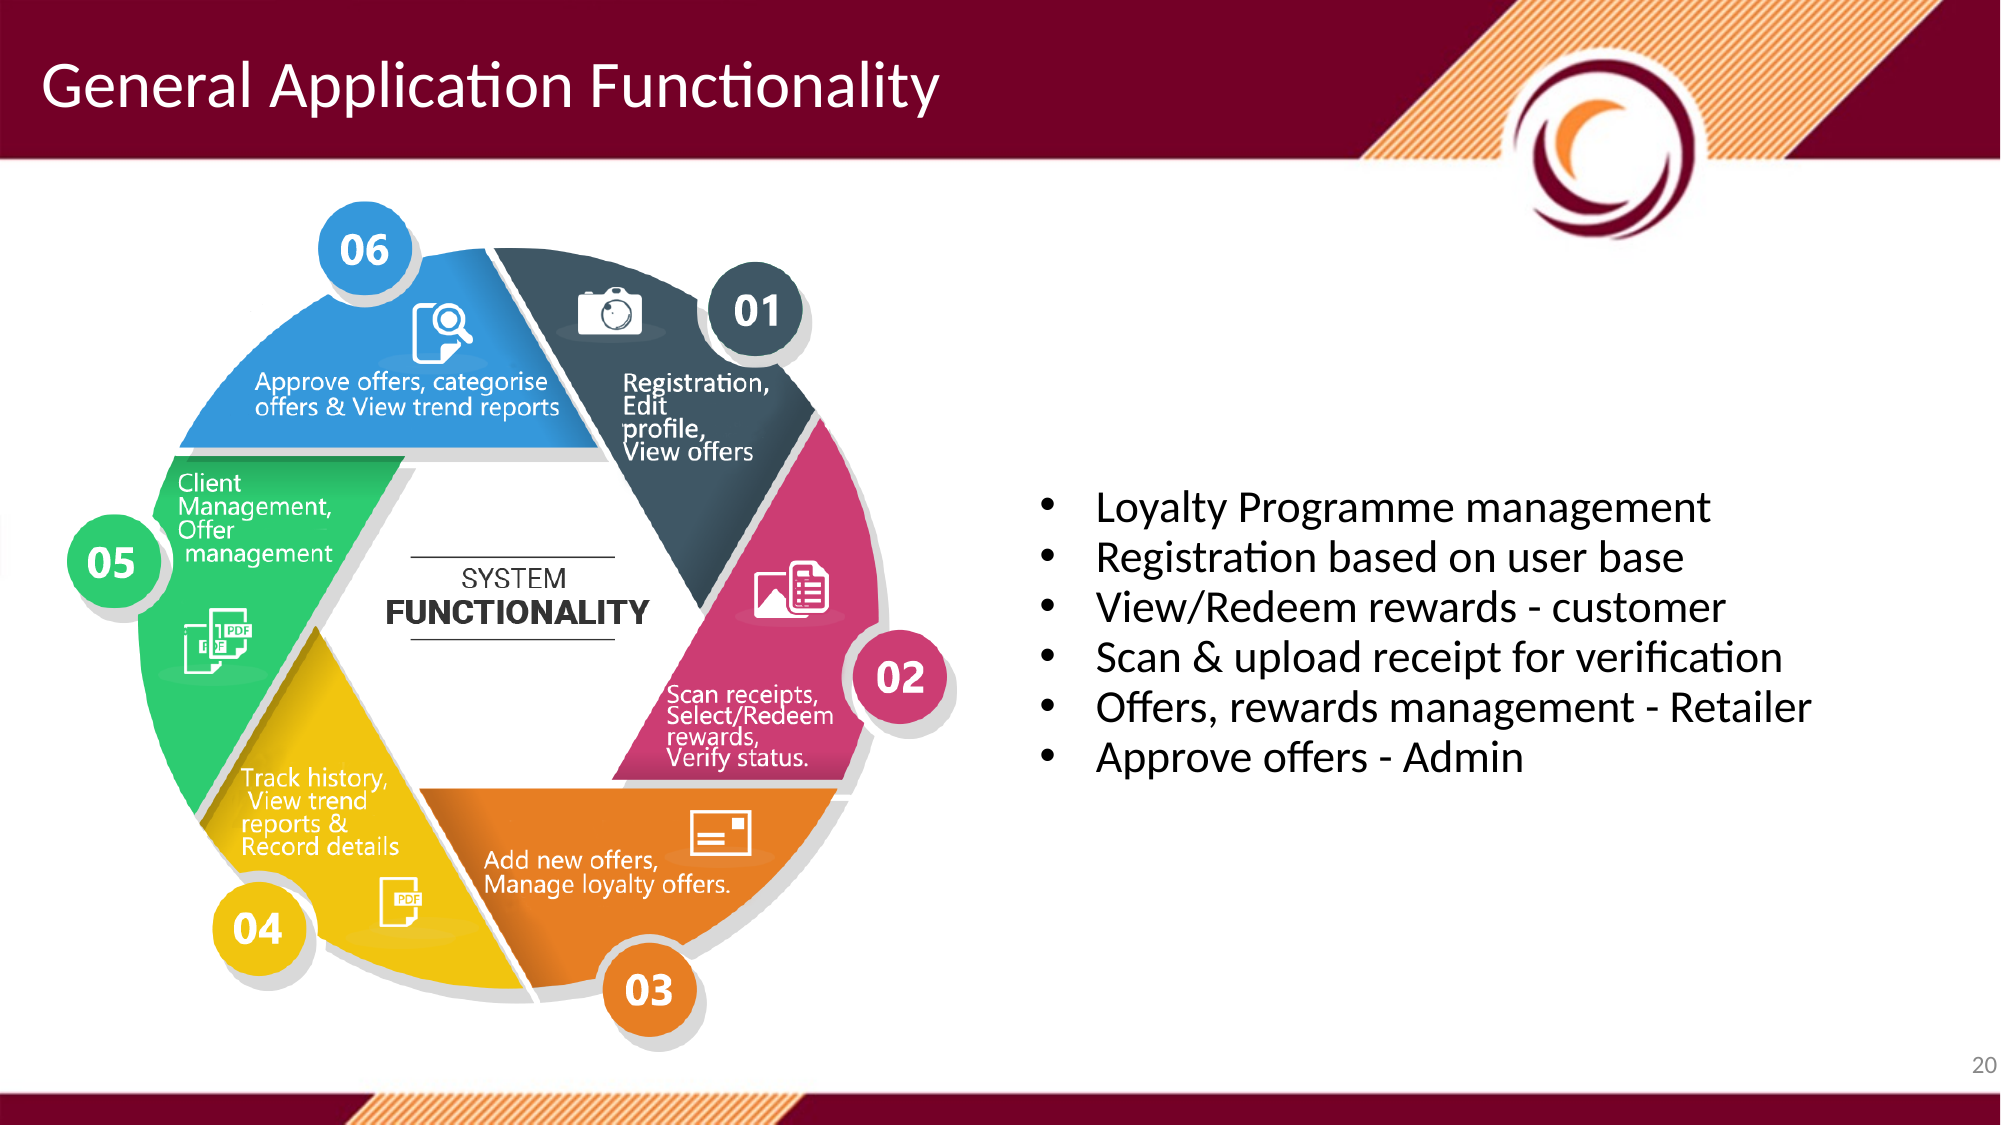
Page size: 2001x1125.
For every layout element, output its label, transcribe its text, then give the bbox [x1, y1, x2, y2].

text_box Loyalty Programme management Registration based on user base View/Redeem rewards - customer Scan & upload receipt for verification Offers, rewards management - Retailer Approve offers - Admin [1031, 474, 1998, 790]
slide_number 20 [1546, 1033, 1998, 1095]
text_box General Application Functionality [34, 42, 1272, 130]
picture [0, 0, 2001, 1125]
